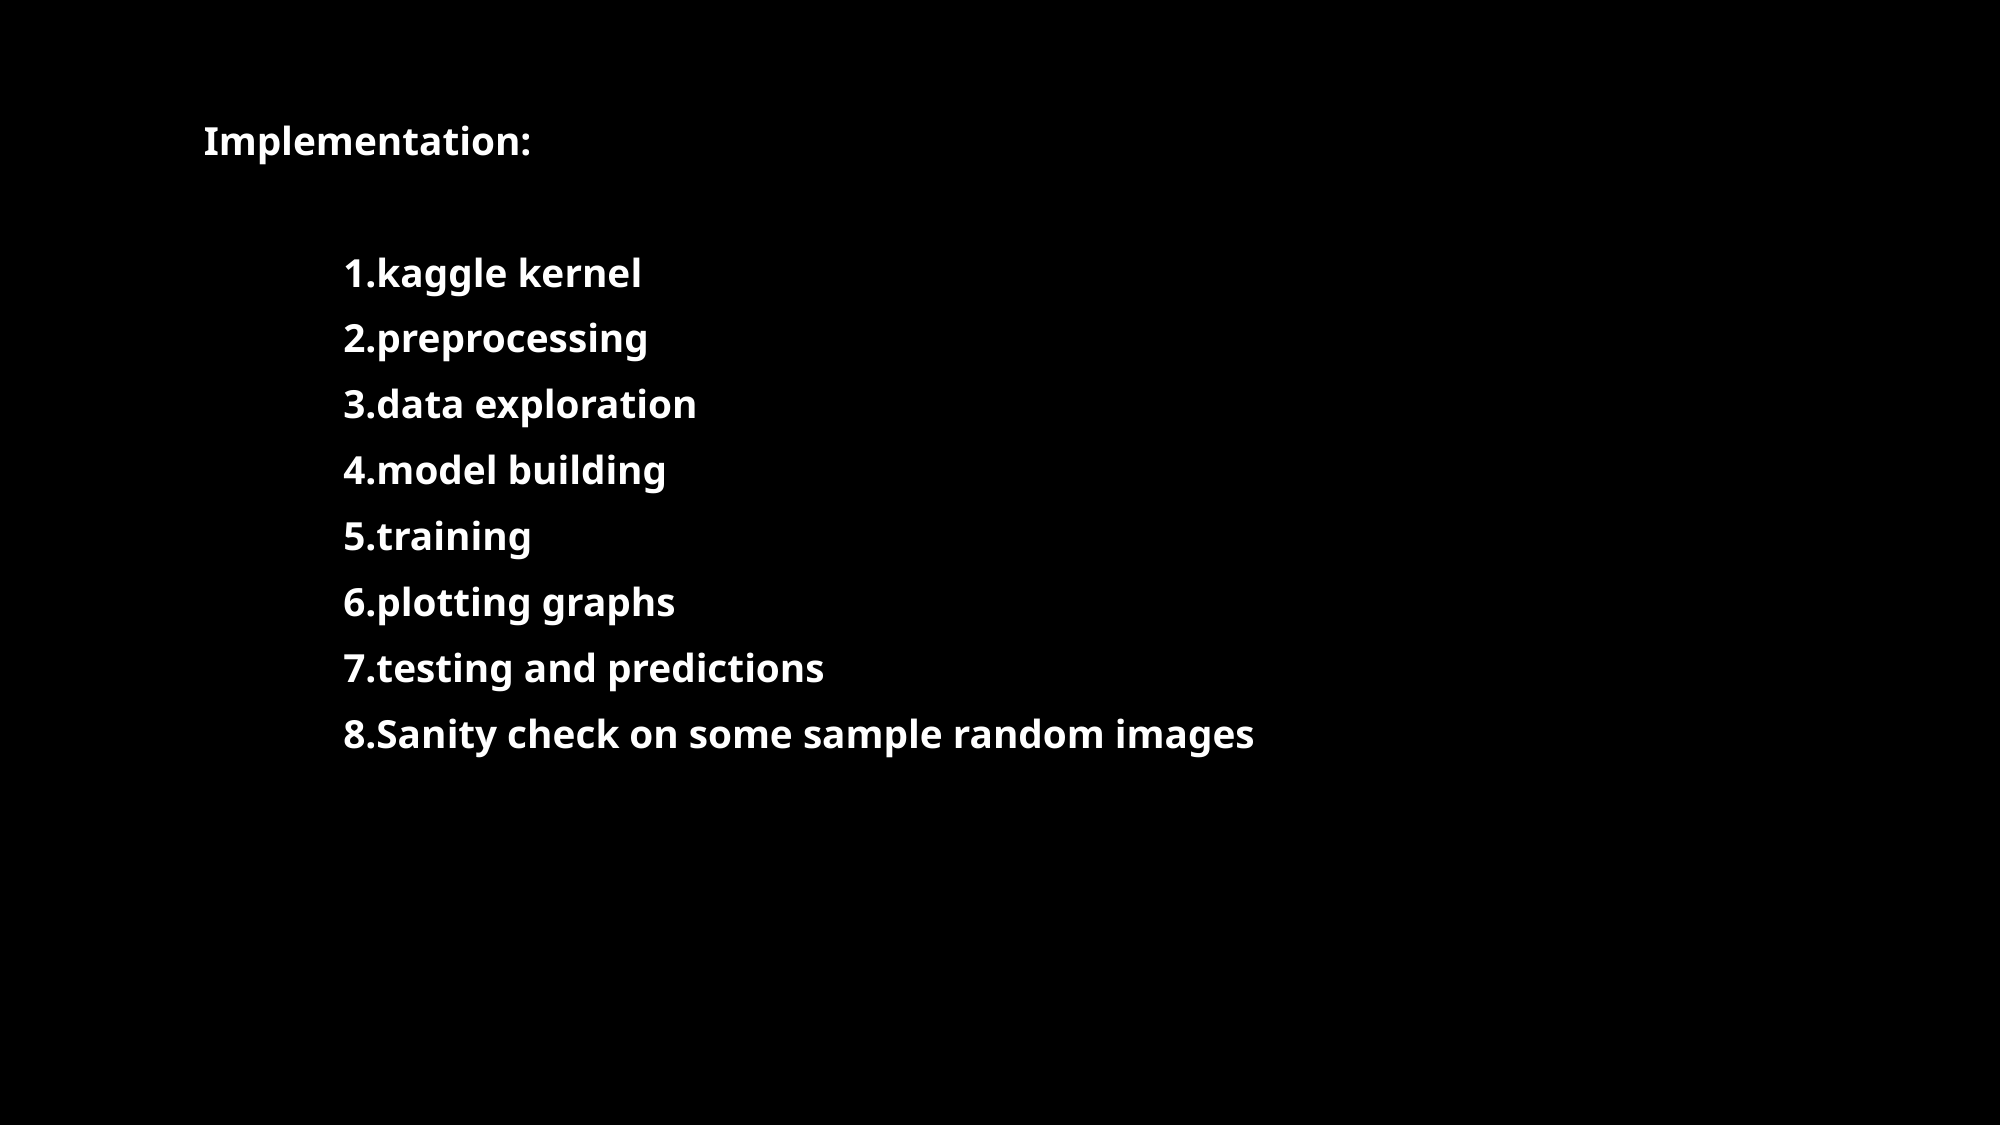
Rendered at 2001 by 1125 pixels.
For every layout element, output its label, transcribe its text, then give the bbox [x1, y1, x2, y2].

list Implementation: 1.kaggle kernel 2.preprocessing 3.data exploration 4.model building 5.training 6.plotting graphs 7.testing and predictions 8.Sanity check on some sample random images [188, 108, 1657, 900]
